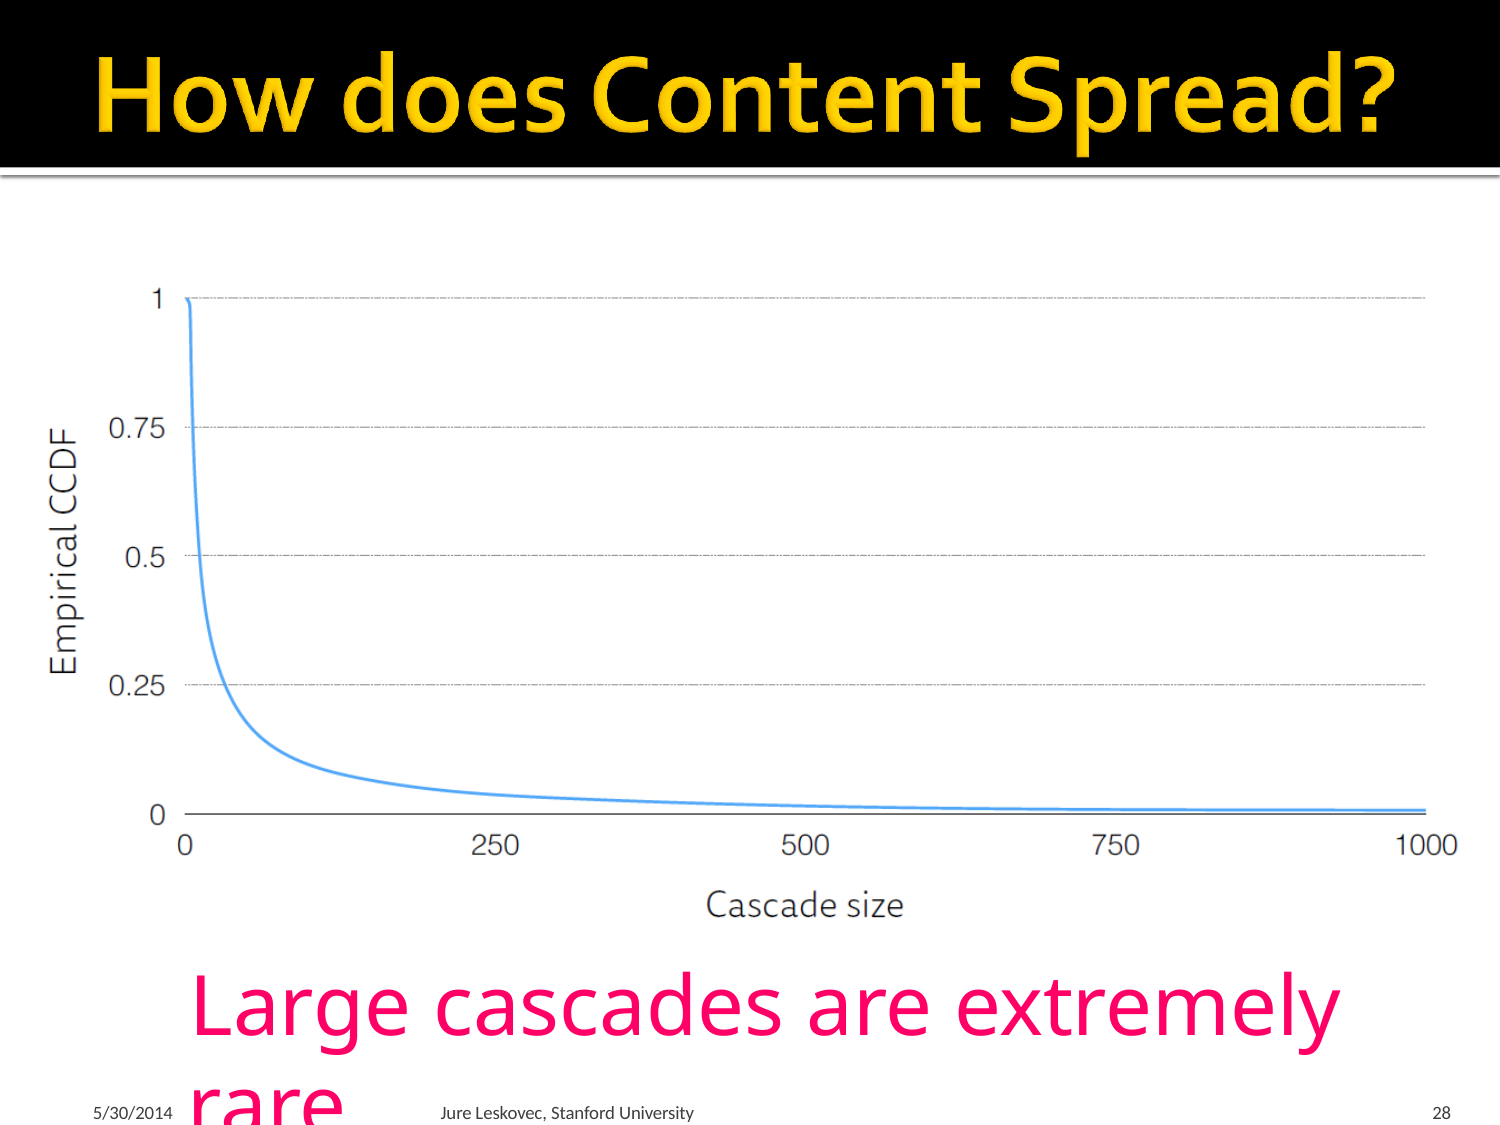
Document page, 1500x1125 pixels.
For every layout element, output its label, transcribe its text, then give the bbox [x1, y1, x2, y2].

text_box Large cascades are extremely rare [187, 952, 1412, 1125]
text_box 5/30/2014 [90, 1104, 177, 1123]
text_box [98, 51, 1395, 158]
slide_number 28 [1427, 1103, 1455, 1125]
text_box [0, 0, 1500, 168]
text_box Jure Leskovec, Stanford University [438, 1104, 703, 1123]
text_box [41, 264, 1463, 925]
picture [0, 172, 1500, 183]
